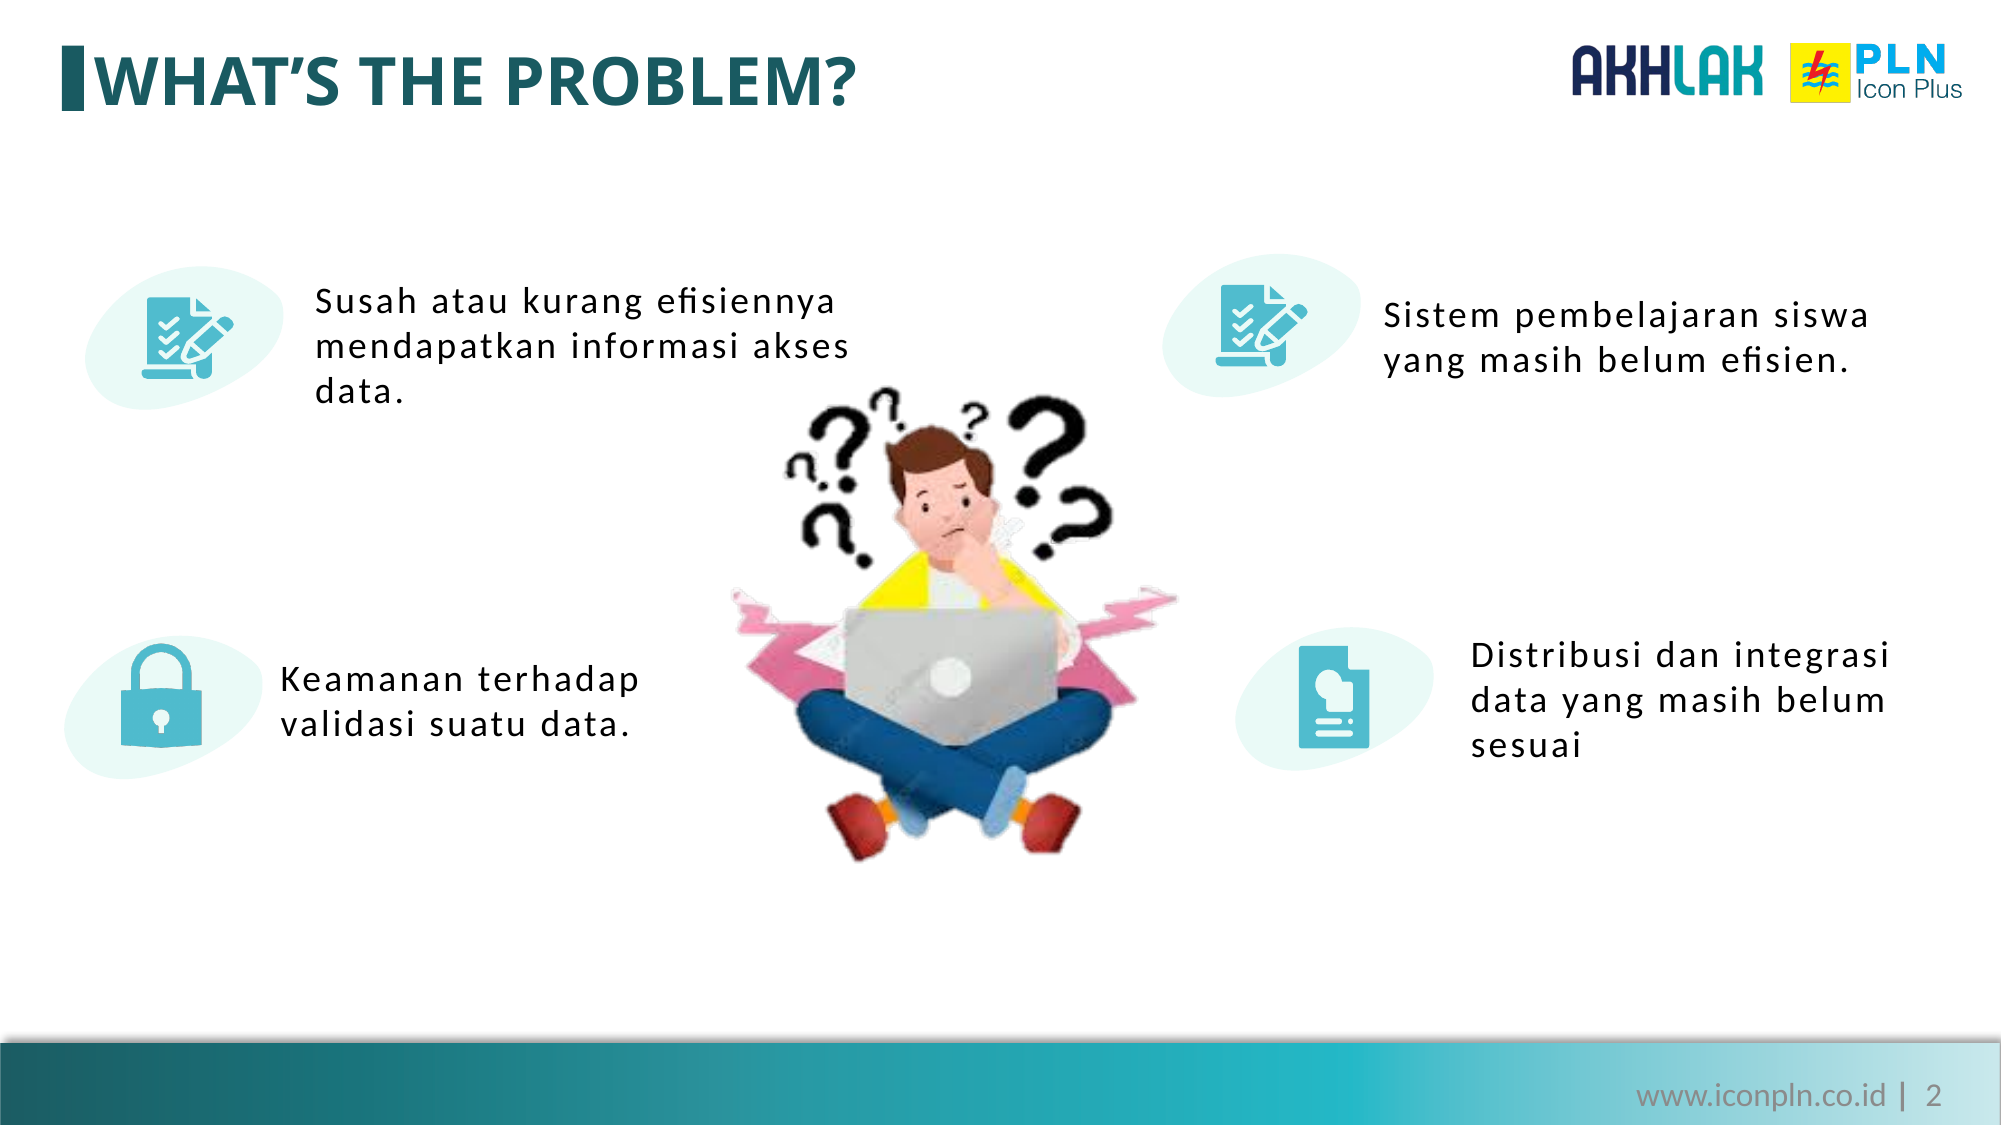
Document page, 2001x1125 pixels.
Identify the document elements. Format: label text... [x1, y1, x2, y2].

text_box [1215, 284, 1309, 367]
picture [0, 1043, 2000, 1125]
text_box WHAT’S THE PROBLEM? [79, 40, 1098, 128]
text_box [64, 673, 187, 780]
picture [1776, 37, 1976, 109]
text_box [1235, 627, 1434, 771]
text_box Susah atau kurang efisiennya mendapatkan informasi akses data. [263, 268, 889, 418]
text_box Keamanan terhadap validasi suatu data. [230, 646, 705, 752]
picture [705, 384, 1195, 868]
picture [1560, 6, 1775, 128]
picture [92, 627, 230, 764]
text_box [1162, 253, 1361, 398]
text_box [1298, 645, 1370, 749]
text_box Sistem pembelajaran siswa yang masih belum efisien. [1346, 244, 1921, 380]
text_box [141, 297, 235, 379]
text_box [85, 266, 284, 410]
slide_number www.iconpln.co.id | 2 [1507, 1063, 1958, 1123]
text_box Distribusi dan integrasi data yang masih belum sesuai [1456, 622, 1975, 773]
